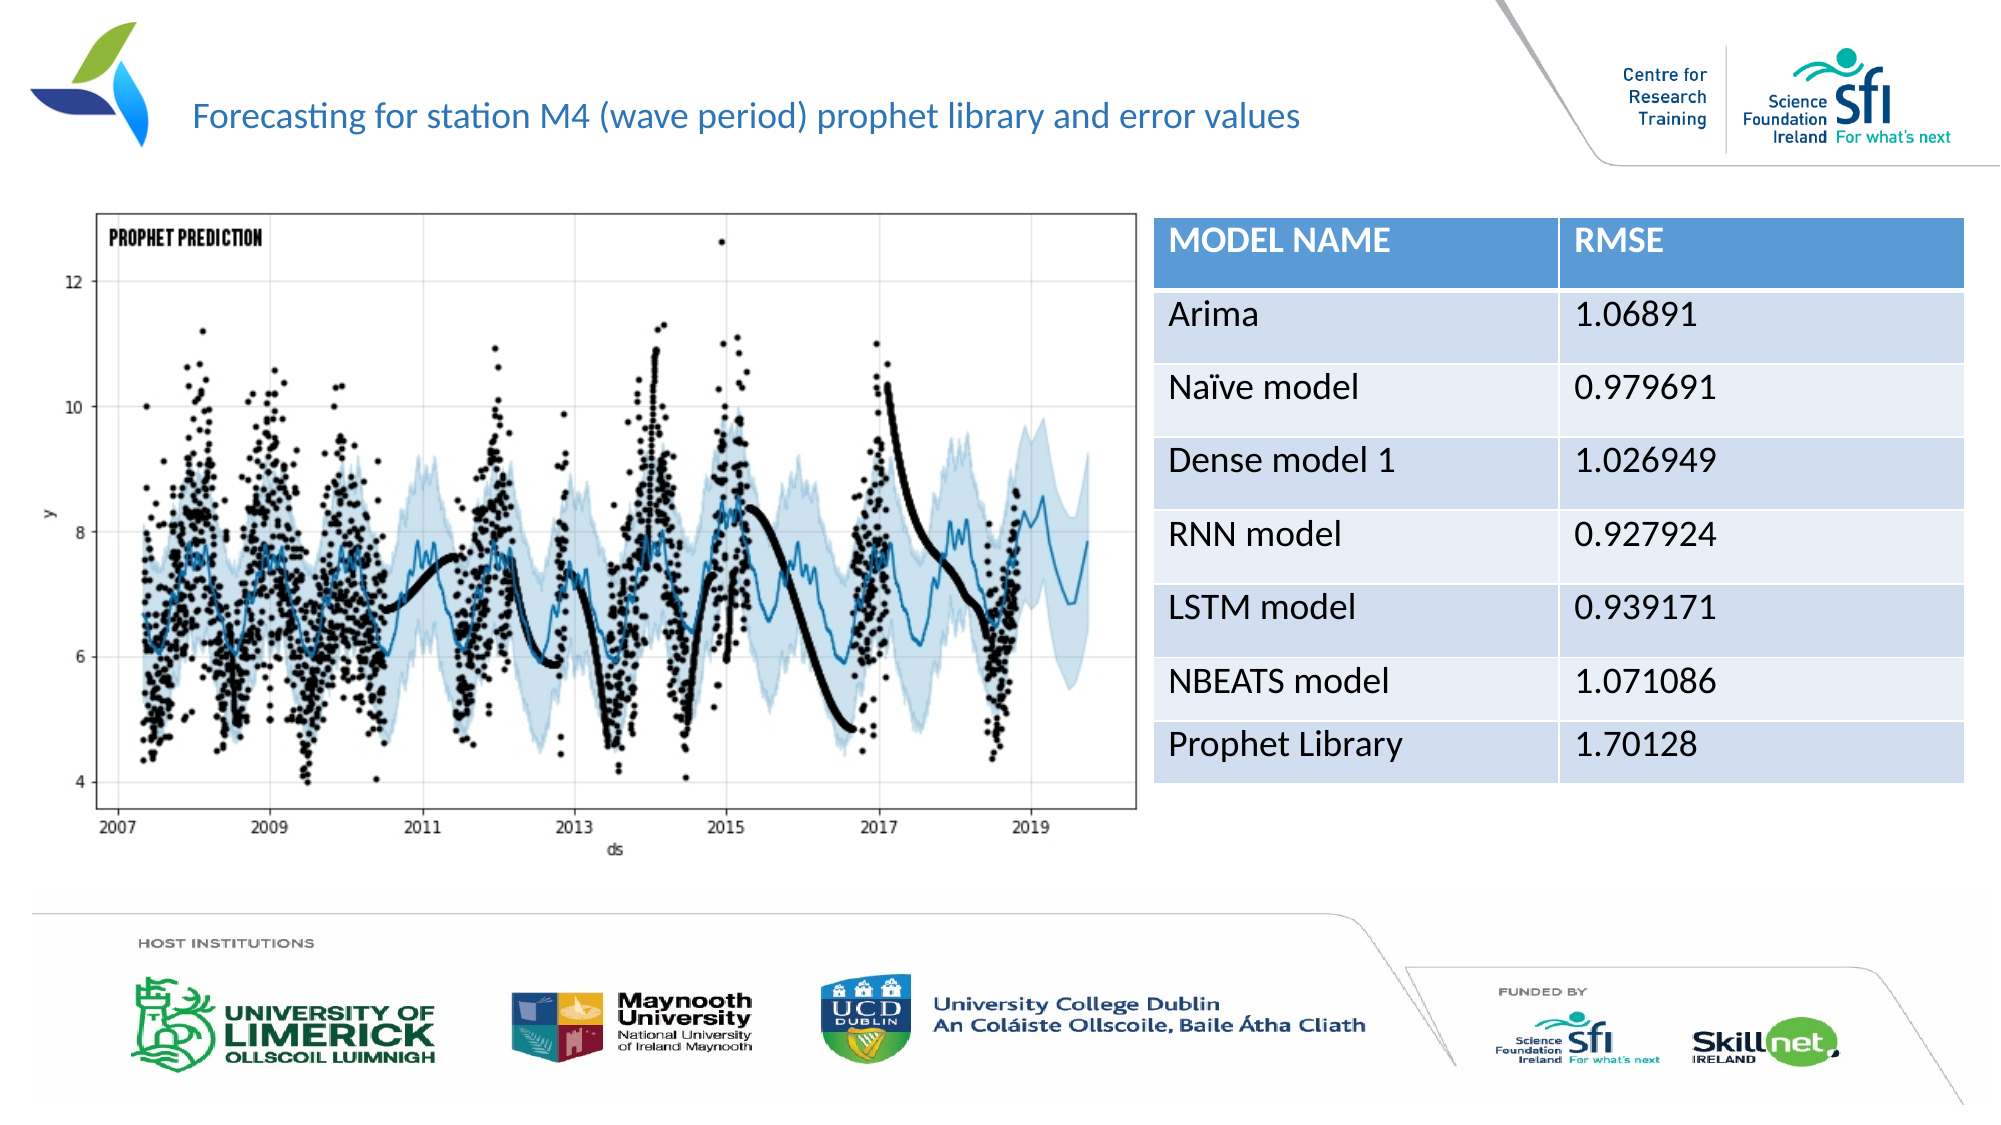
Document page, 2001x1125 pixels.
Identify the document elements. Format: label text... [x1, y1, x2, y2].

table_cell Arima [1154, 293, 1558, 363]
text_box Forecasting for station M4 (wave period) prophet library and error values [193, 83, 1326, 144]
picture [1458, 0, 2000, 205]
picture [10, 22, 1145, 868]
table_cell Prophet Library [1154, 722, 1558, 783]
table_cell 1.071086 [1560, 658, 1964, 720]
table_cell Dense model 1 [1154, 438, 1558, 509]
table_cell 0.979691 [1560, 365, 1964, 436]
picture [32, 889, 1987, 1105]
table_cell 1.06891 [1560, 293, 1964, 363]
table_header MODEL NAME [1154, 218, 1558, 288]
table_cell NBEATS model [1154, 658, 1558, 720]
table_header RMSE [1560, 218, 1964, 288]
table_cell 1.70128 [1560, 722, 1964, 783]
table_cell 1.026949 [1560, 438, 1964, 509]
table_cell 0.939171 [1560, 585, 1964, 657]
table_cell Naïve model [1154, 365, 1558, 436]
table_cell 0.927924 [1560, 511, 1964, 583]
table_cell RNN model [1154, 511, 1558, 583]
table_cell LSTM model [1154, 585, 1558, 657]
